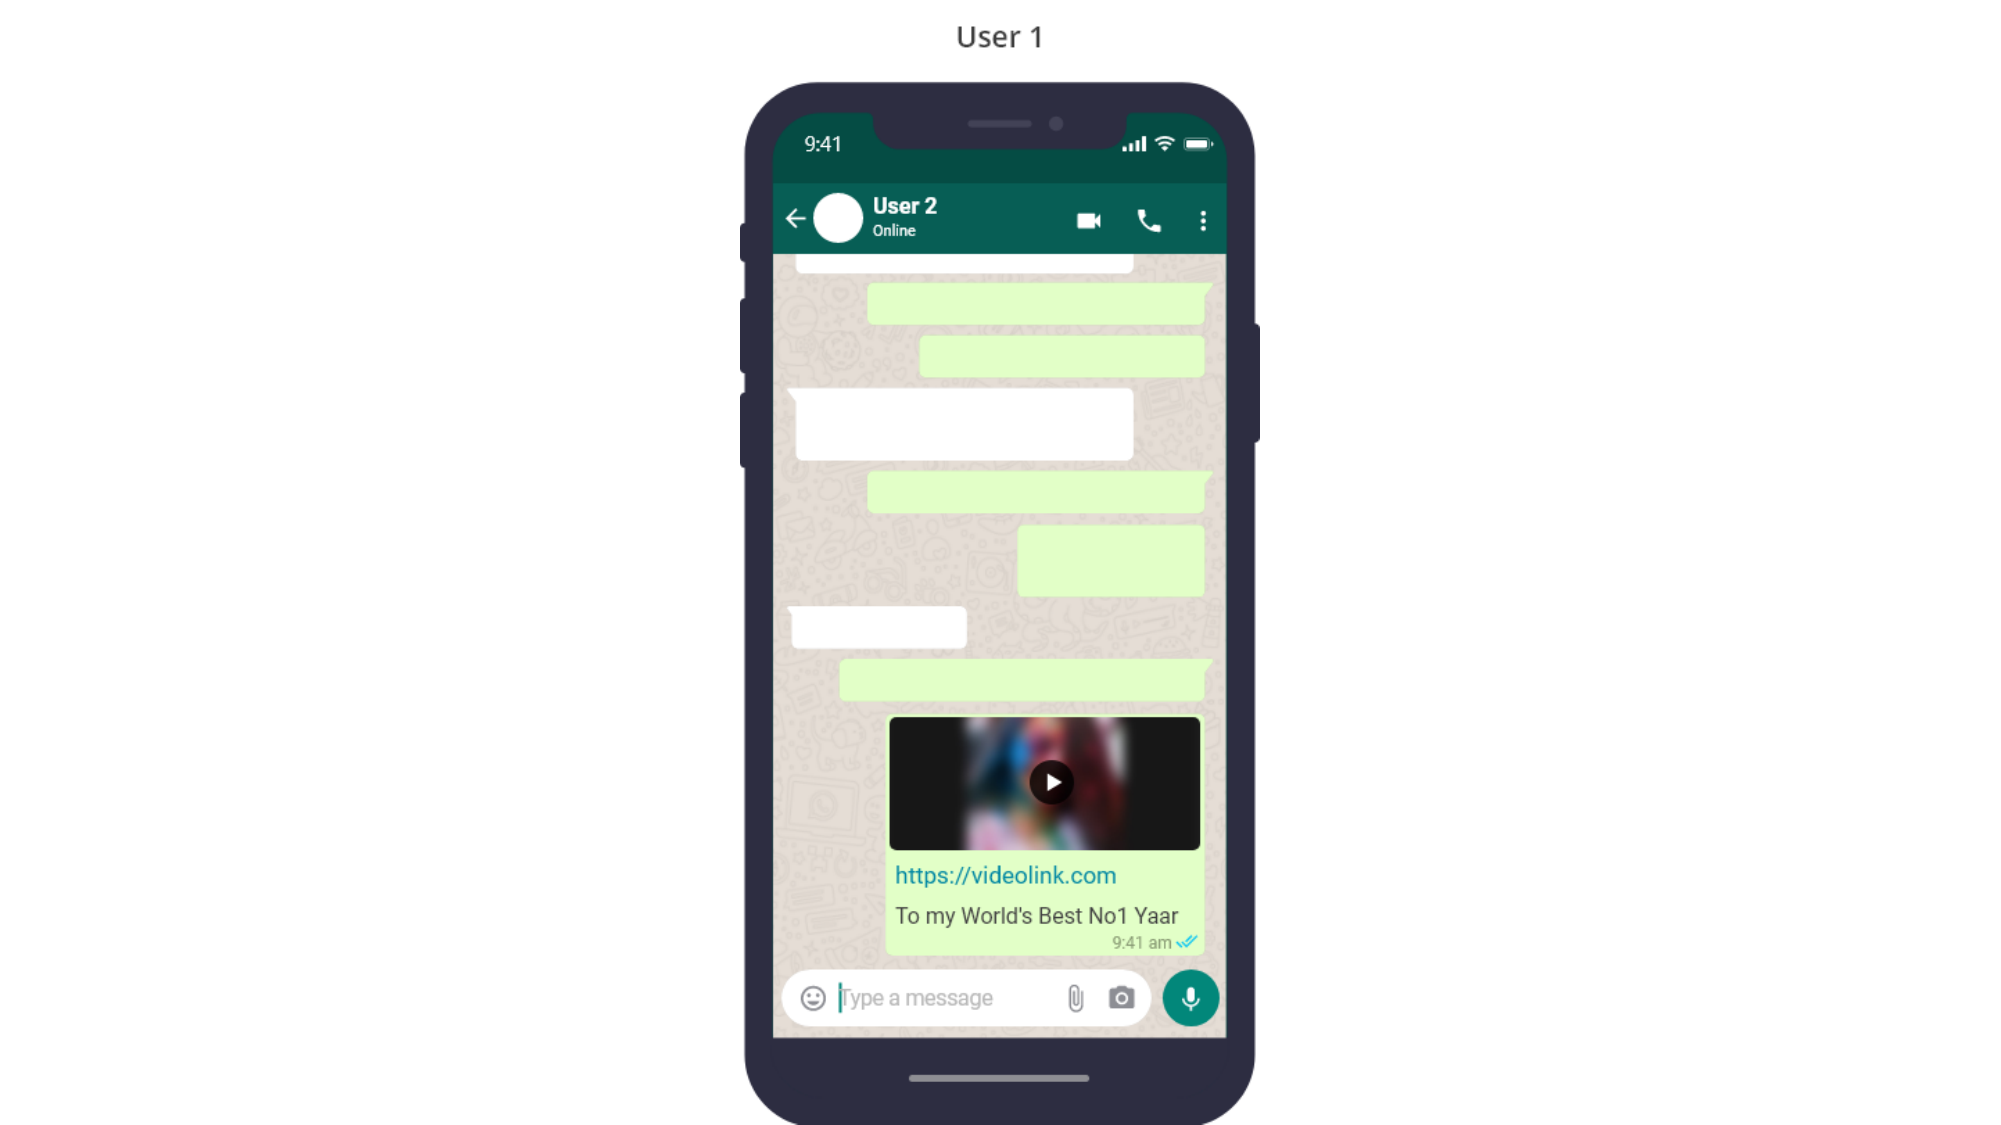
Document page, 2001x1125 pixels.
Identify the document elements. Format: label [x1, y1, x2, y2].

picture [740, 0, 1260, 1125]
